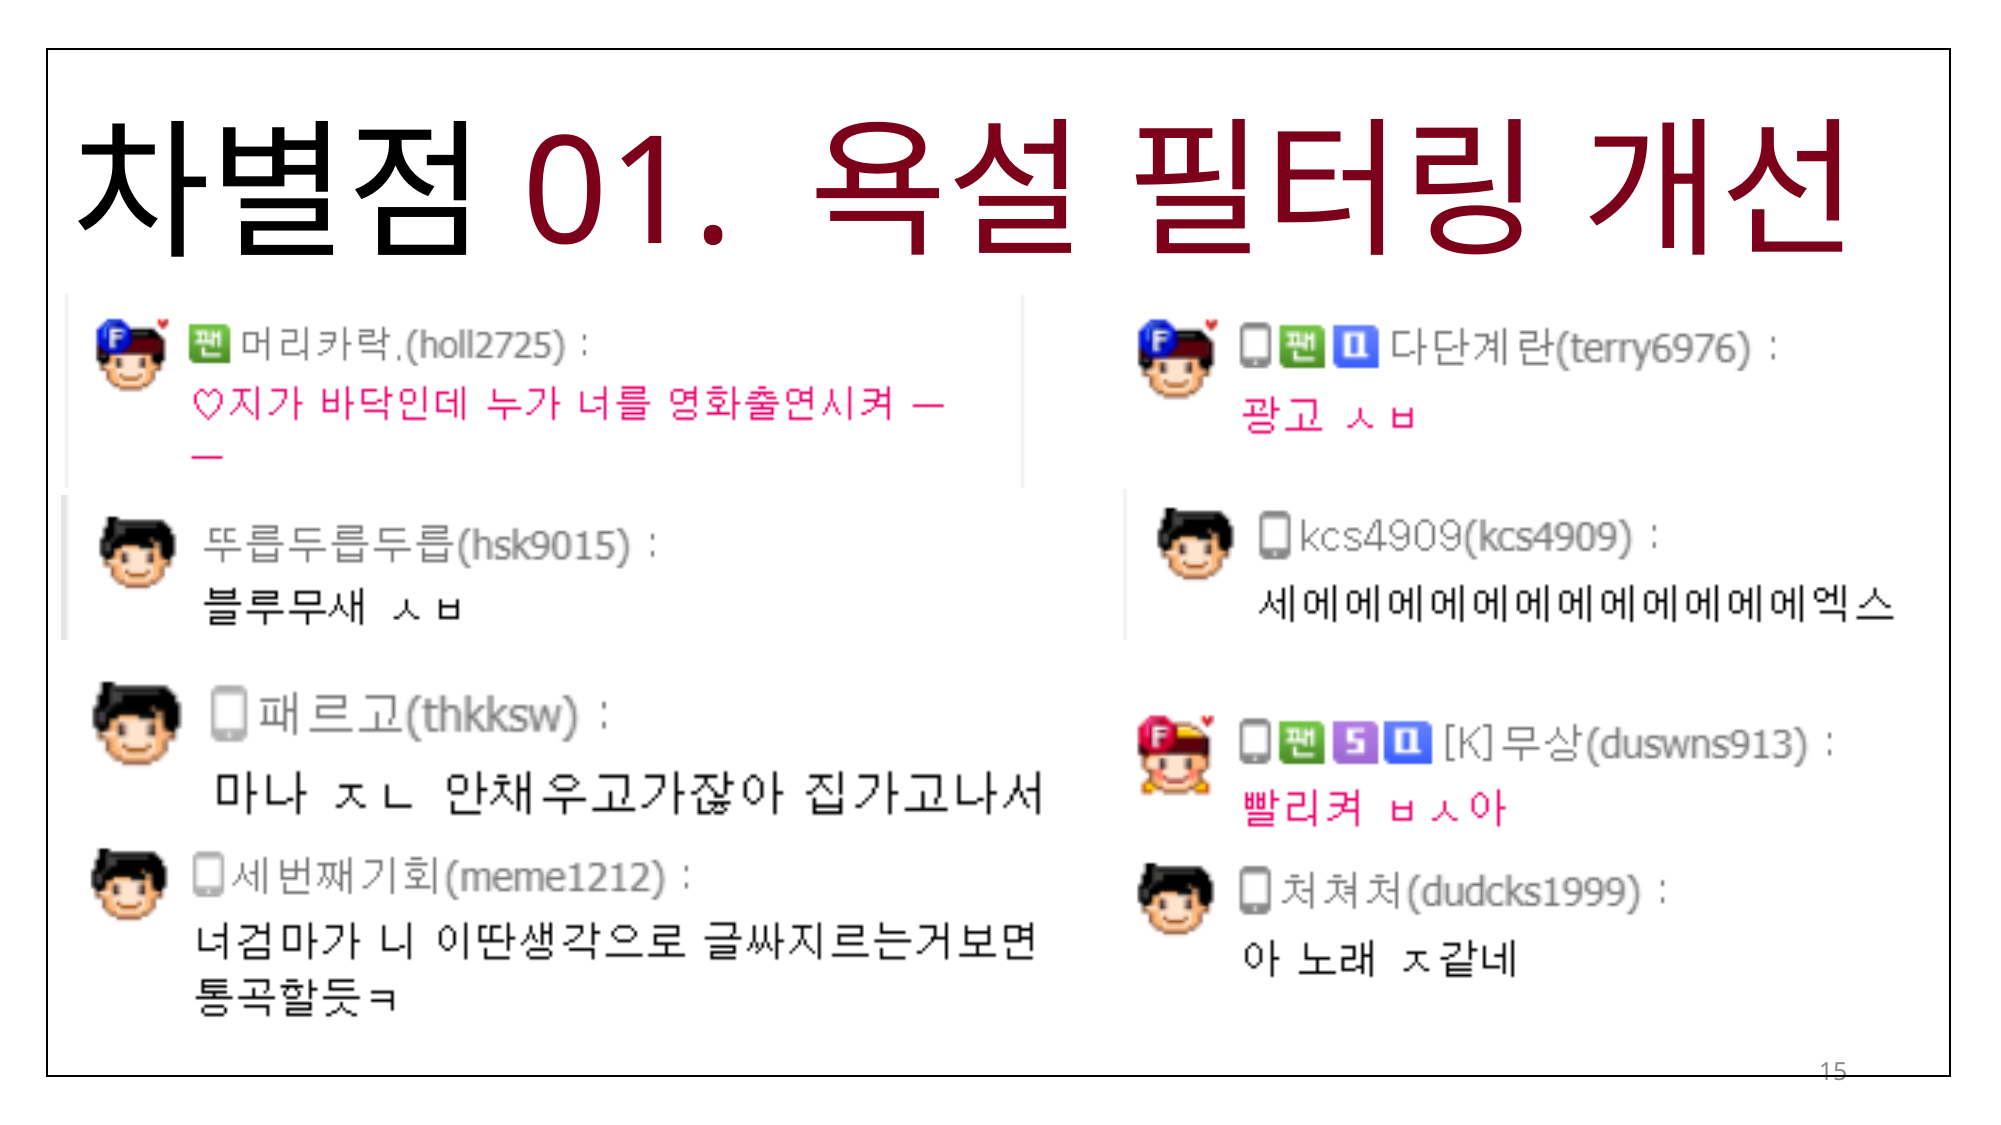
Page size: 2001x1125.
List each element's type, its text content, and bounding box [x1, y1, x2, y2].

text_box [46, 48, 1951, 1077]
text_box 01. 욕설 필터링 개선 [507, 86, 2000, 282]
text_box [60, 292, 1918, 1037]
slide_number 15 [1412, 1077, 1863, 1103]
